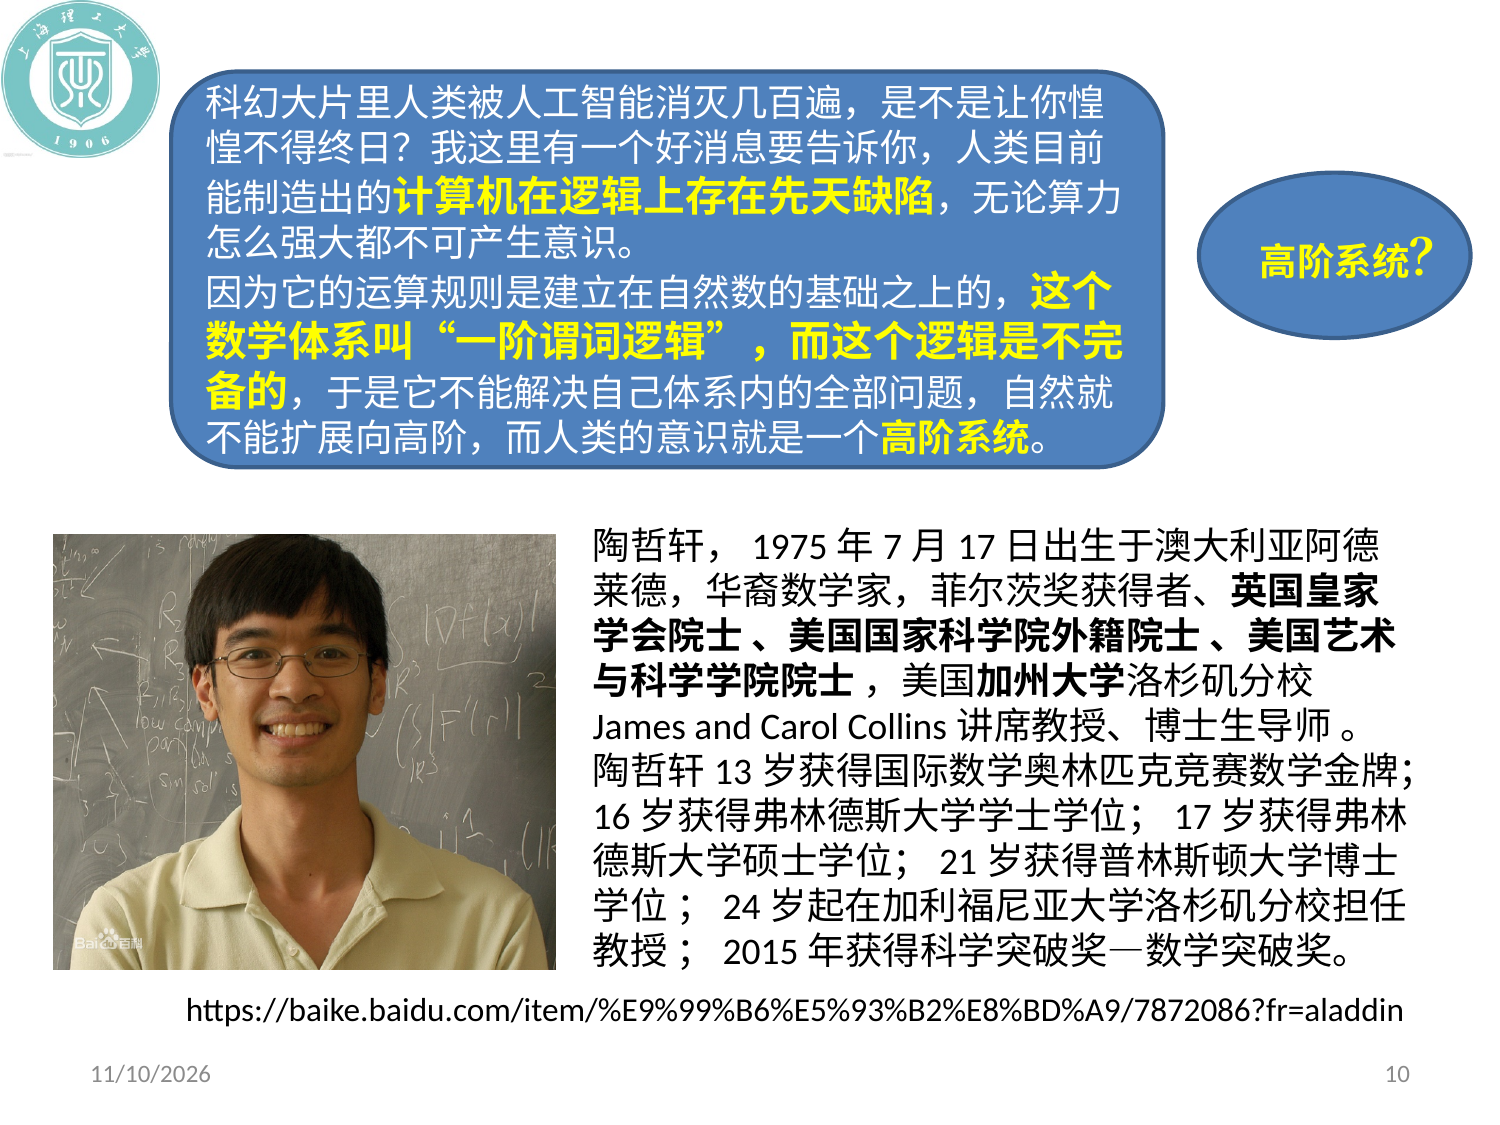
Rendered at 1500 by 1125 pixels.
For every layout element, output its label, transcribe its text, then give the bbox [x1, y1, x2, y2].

text_box 高阶系统？ [1196, 170, 1473, 341]
slide_number 10 [1074, 1045, 1425, 1103]
text_box 科幻大片里人类被人工智能消灭几百遍，是不是让你惶惶不得终日？我这里有一个好消息要告诉你，人类目前能制造出的计算机在逻辑上存在先天缺陷，无论算力怎么强大都不可产生意识。 因为它的运算规则是建立在自然数的基础之上的，这个数学体系叫“一阶谓词逻辑”，而这个逻辑是不完备的，于是它不能解决自己体系内的全部问题，自然就不能扩展向高阶，而人类的意识就是一个高阶系统。 [168, 69, 1166, 470]
picture [1, 0, 160, 158]
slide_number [75, 1045, 425, 1103]
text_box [52, 514, 1500, 1037]
